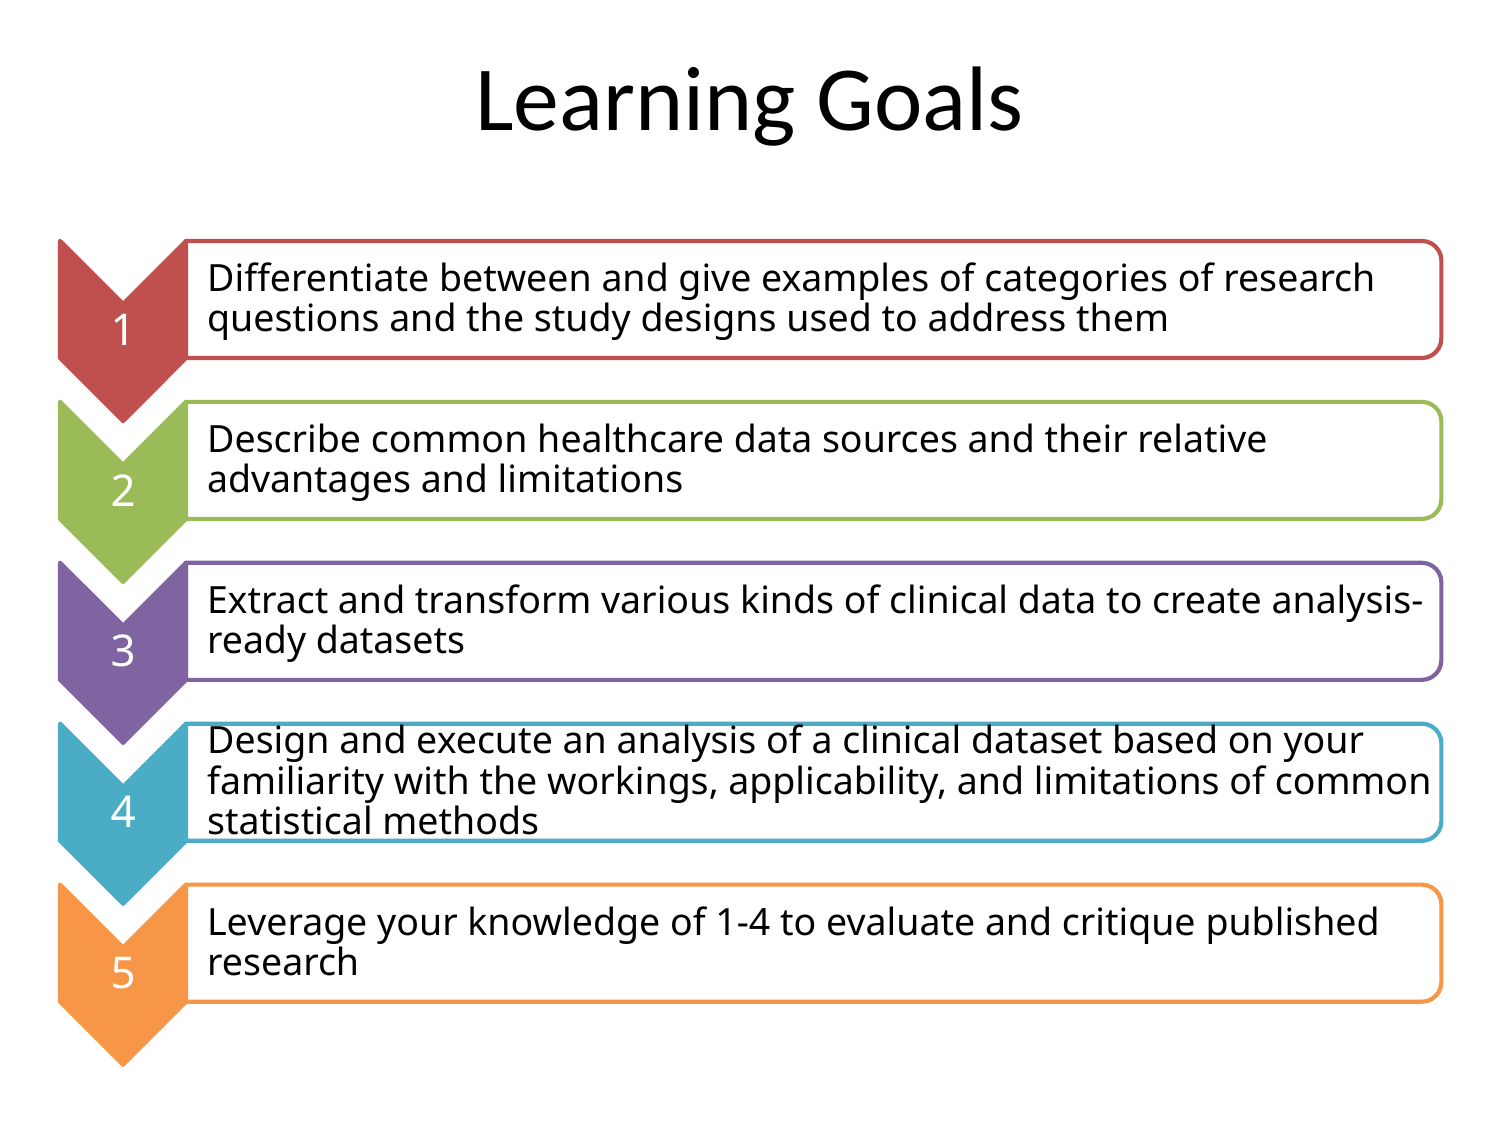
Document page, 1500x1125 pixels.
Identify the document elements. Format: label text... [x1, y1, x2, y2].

title Learning Goals [0, 0, 1500, 188]
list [59, 240, 1442, 1066]
